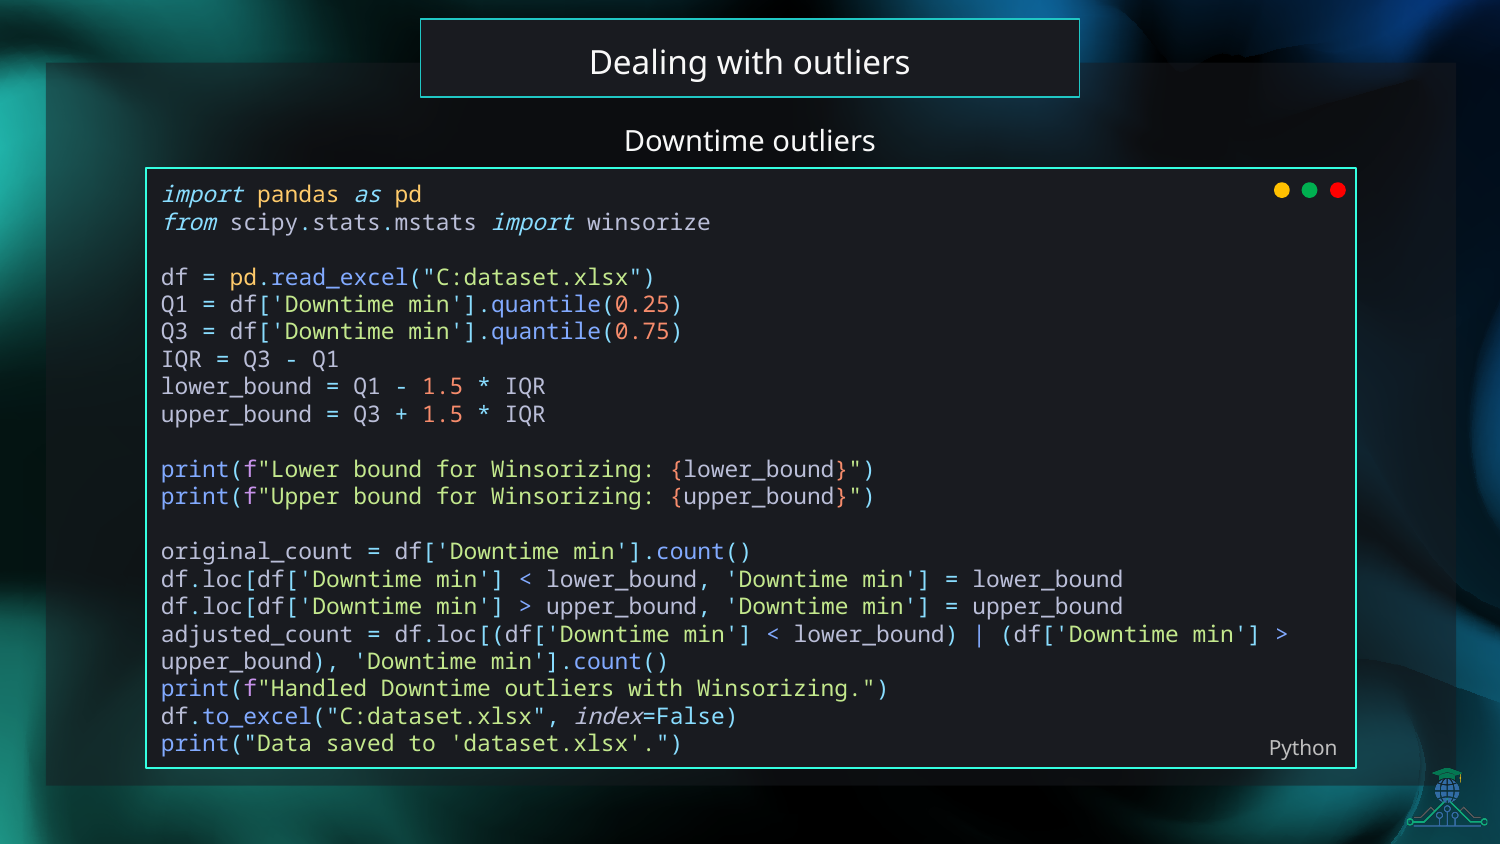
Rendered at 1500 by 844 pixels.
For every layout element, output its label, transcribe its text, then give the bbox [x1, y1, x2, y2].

text_box Python [1250, 727, 1357, 768]
picture [0, 0, 1500, 844]
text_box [1275, 184, 1344, 197]
text_box [45, 62, 1457, 786]
text_box import pandas as pd from scipy.stats.mstats import winsorize df = pd.read_excel("C:dataset.xlsx") Q1 = df['Downtime min'].quantile(0.25) Q3 = df['Downtime min'].quantile(0.75) IQR = Q3 - Q1 lower_bound = Q1 - 1.5 * IQR upper_bound = Q3 + 1.5 * IQR print(f"Lower bound for Winsorizing: {lower_bound}") print(f"Upper bound for Winsorizing: {upper_bound}") original_count = df['Downtime min'].count() df.loc[df['Downtime min'] < lower_bound, 'Downtime min'] = lower_bound df.loc[df['Downtime min'] > upper_bound, 'Downtime min'] = upper_bound adjusted_count = df.loc[(df['Downtime min'] < lower_bound) | (df['Downtime min'] > upper_bound), 'Downtime min'].count() print(f"Handled Downtime outliers with Winsorizing.") df.to_excel("C:dataset.xlsx", index=False) print("Data saved to 'dataset.xlsx'.") [145, 168, 1357, 768]
subtitle Dealing with outliers [420, 18, 1080, 98]
text_box Downtime outliers [530, 114, 970, 165]
